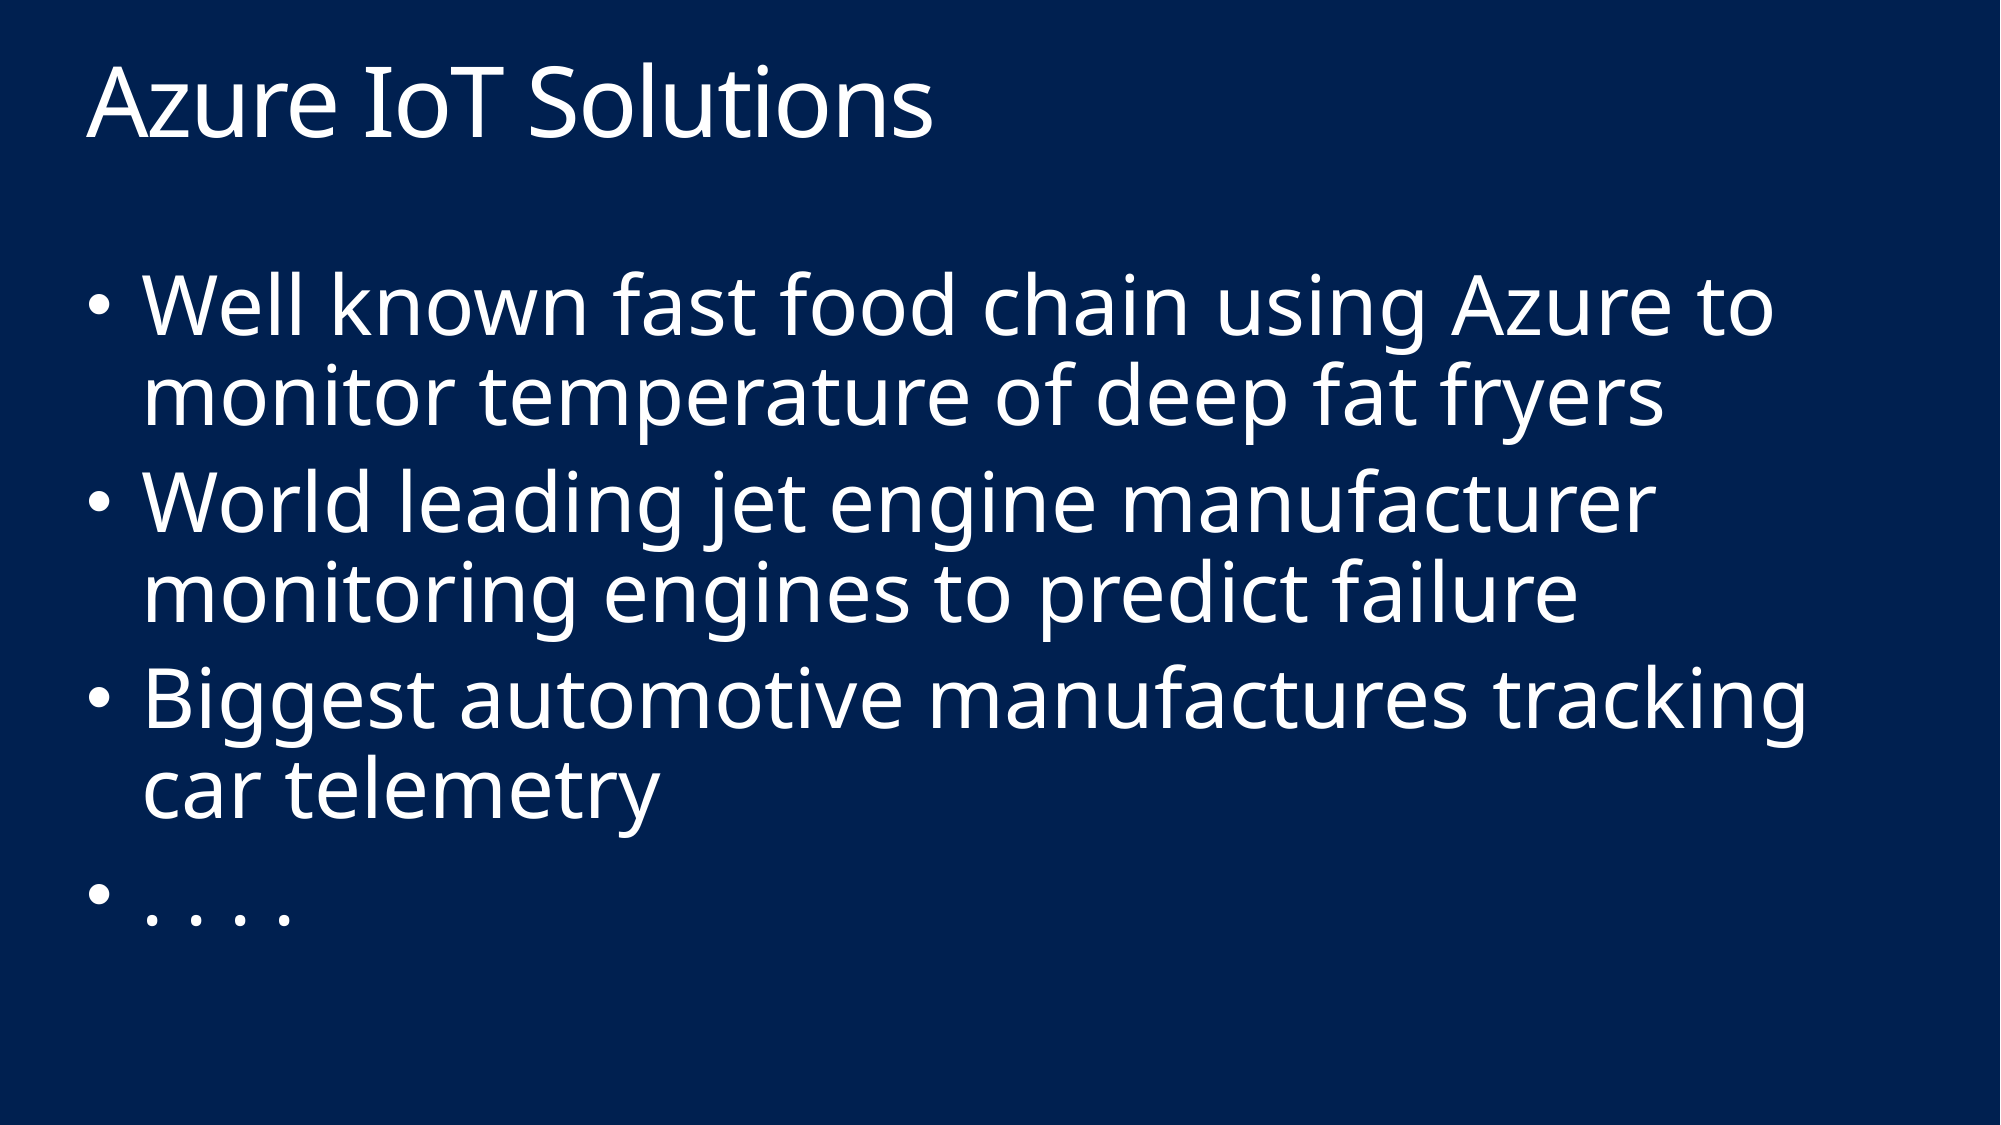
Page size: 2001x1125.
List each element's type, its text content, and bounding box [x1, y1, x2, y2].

list Well known fast food chain using Azure to monitor temperature of deep fat fryers World leading jet engine manufacturer monitoring engines to predict failure Biggest automotive manufactures tracking car telemetry . . . . [62, 248, 1915, 976]
title Azure IoT Solutions [62, 37, 1915, 129]
